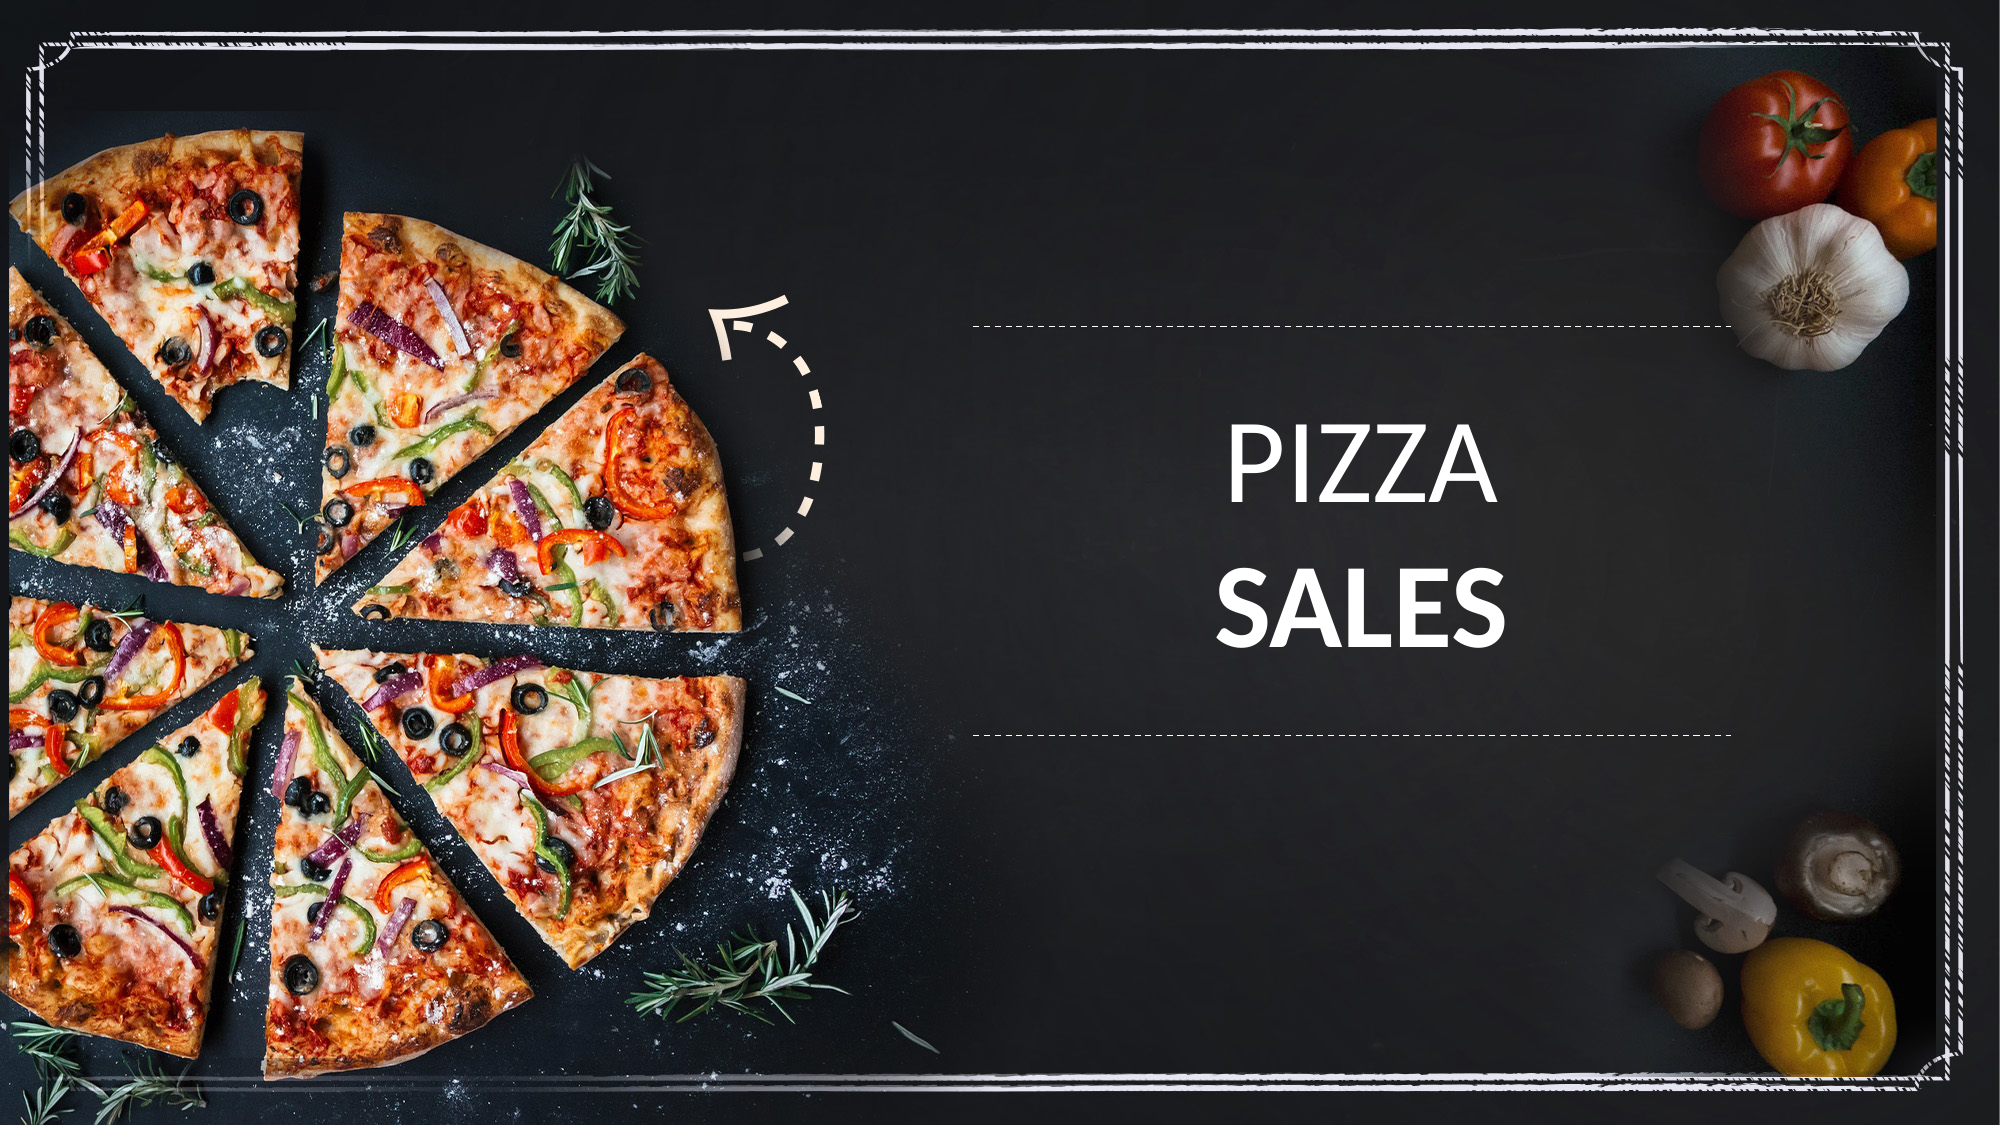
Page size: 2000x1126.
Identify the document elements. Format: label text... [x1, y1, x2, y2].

title PIZZA SALES [916, 373, 1806, 710]
picture [0, 0, 2000, 1125]
